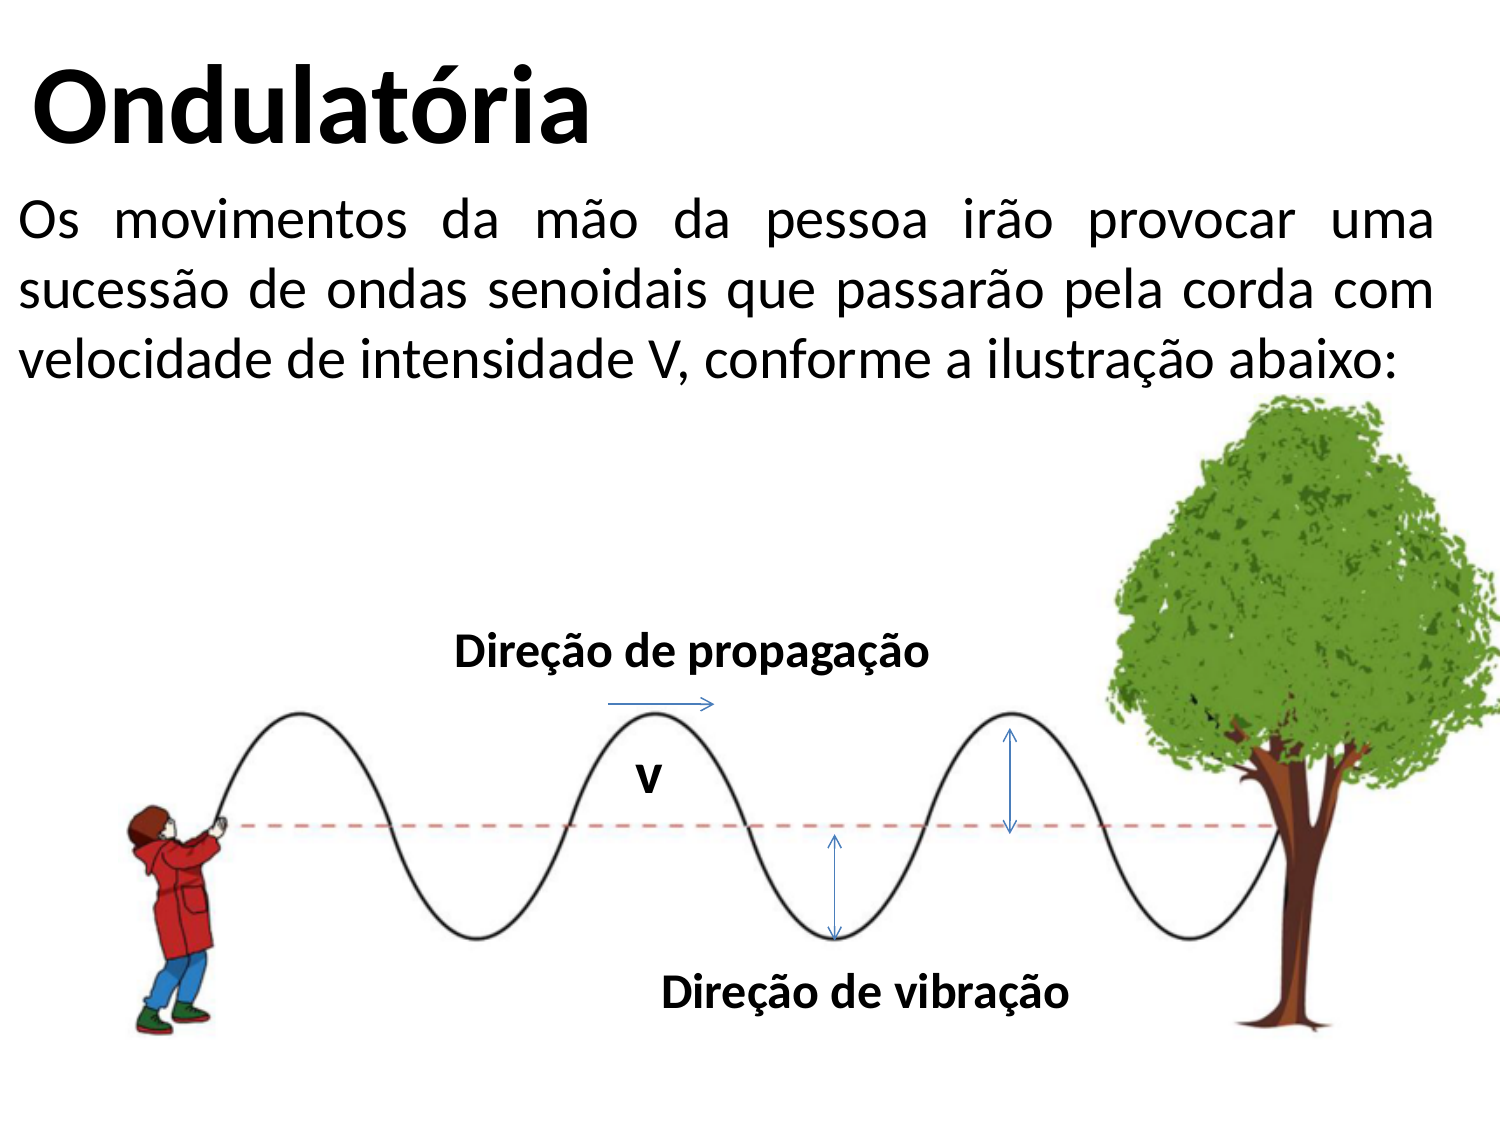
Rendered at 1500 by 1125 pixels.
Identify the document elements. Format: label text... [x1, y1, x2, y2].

picture [118, 392, 1500, 1057]
text_box Os movimentos da mão da pessoa irão provocar uma sucessão de ondas senoidais que passarão pela corda com velocidade de intensidade V, conforme a ilustração abaixo: [4, 173, 1451, 398]
title Ondulatória [17, 4, 1368, 193]
